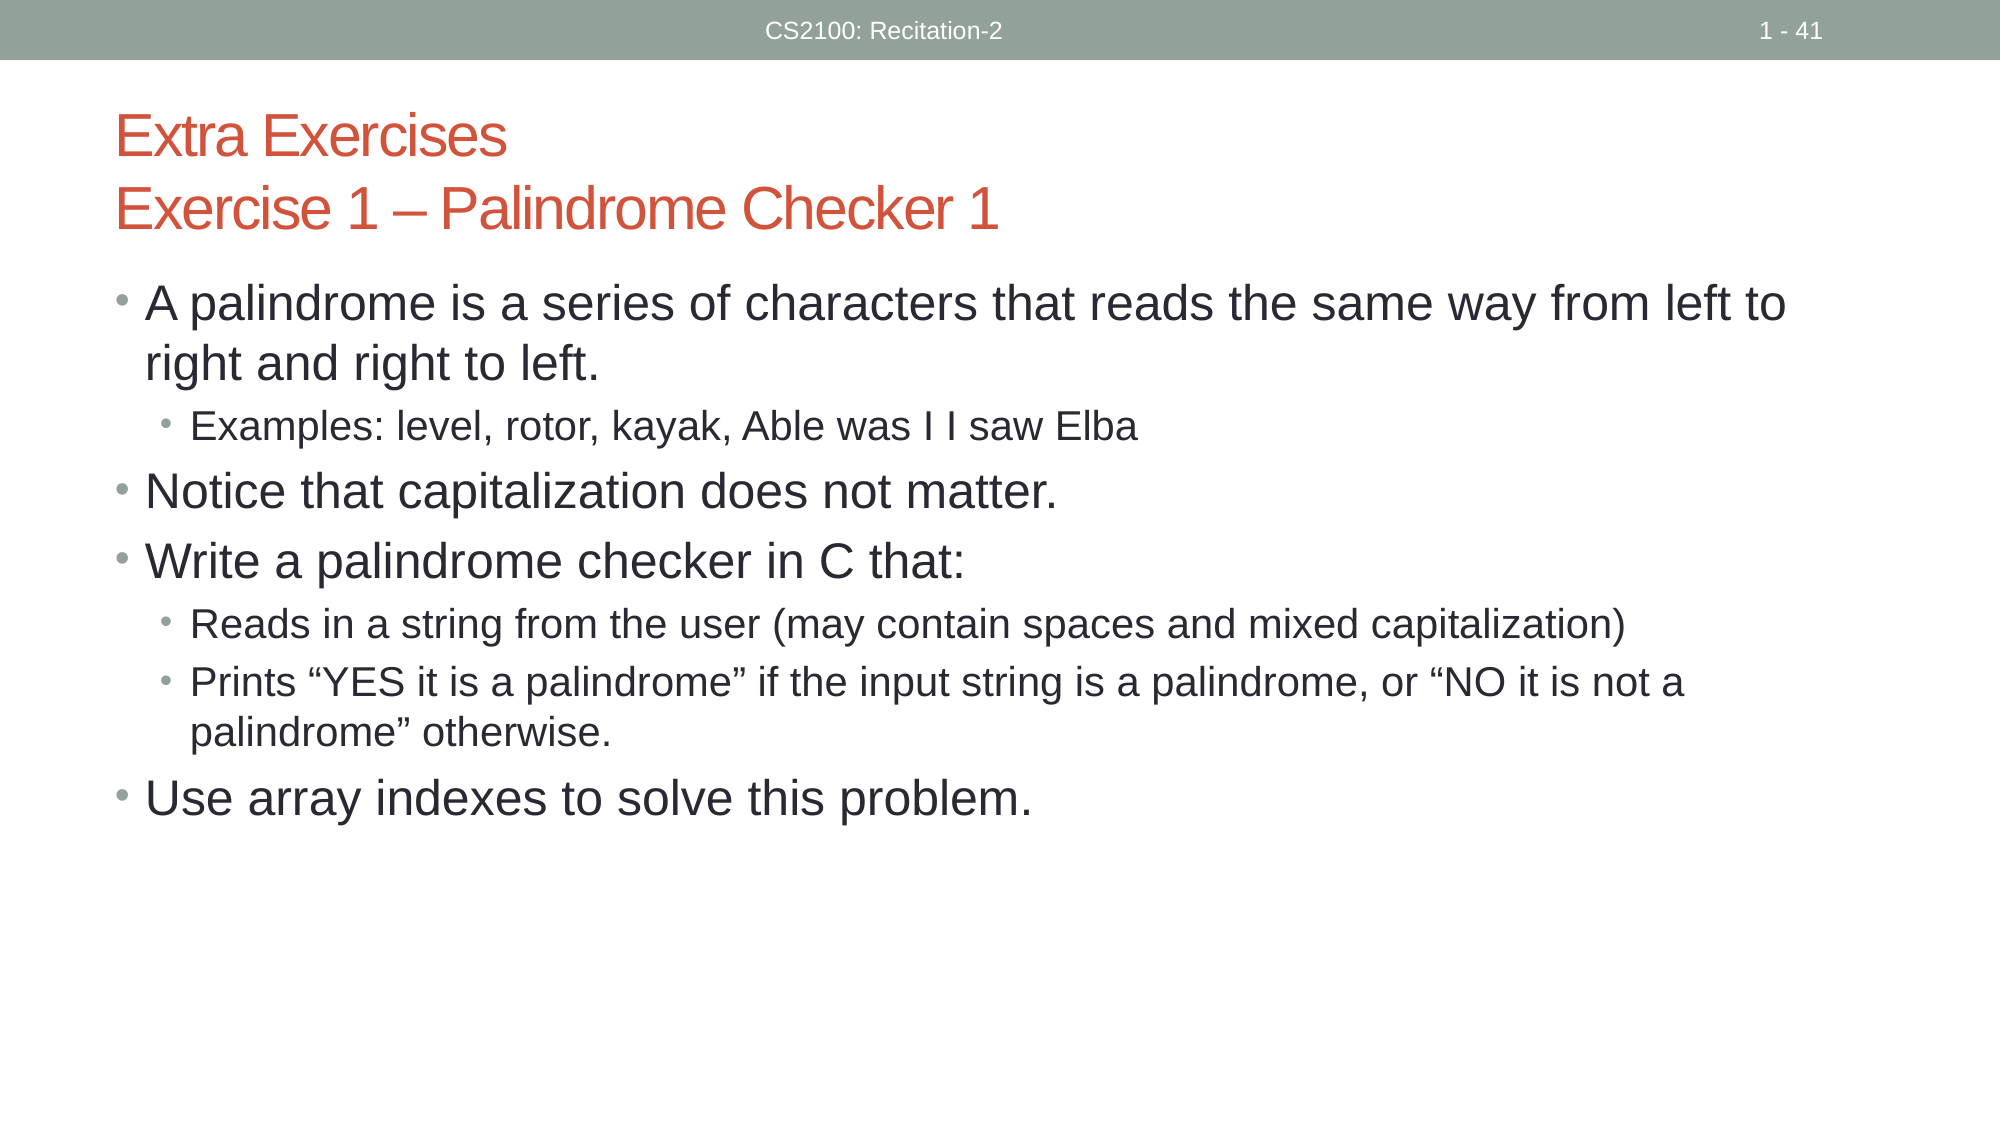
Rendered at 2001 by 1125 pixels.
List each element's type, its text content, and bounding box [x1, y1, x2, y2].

list A palindrome is a series of characters that reads the same way from left to right and right to left. Examples: level, rotor, kayak, Able was I I saw Elba Notice that capitalization does not matter. Write a palindrome checker in C that: Reads in a string from the user (may contain spaces and mixed capitalization) Prints “YES it is a palindrome” if the input string is a palindrome, or “NO it is not a palindrome” otherwise. Use array indexes to solve this problem. [99, 262, 1900, 1063]
footer CS2100: Recitation-2 [750, 3, 1650, 57]
slide_number 1 - 41 [1744, 3, 1900, 57]
title Extra Exercises Exercise 1 – Palindrome Checker 1 [99, 87, 1900, 250]
